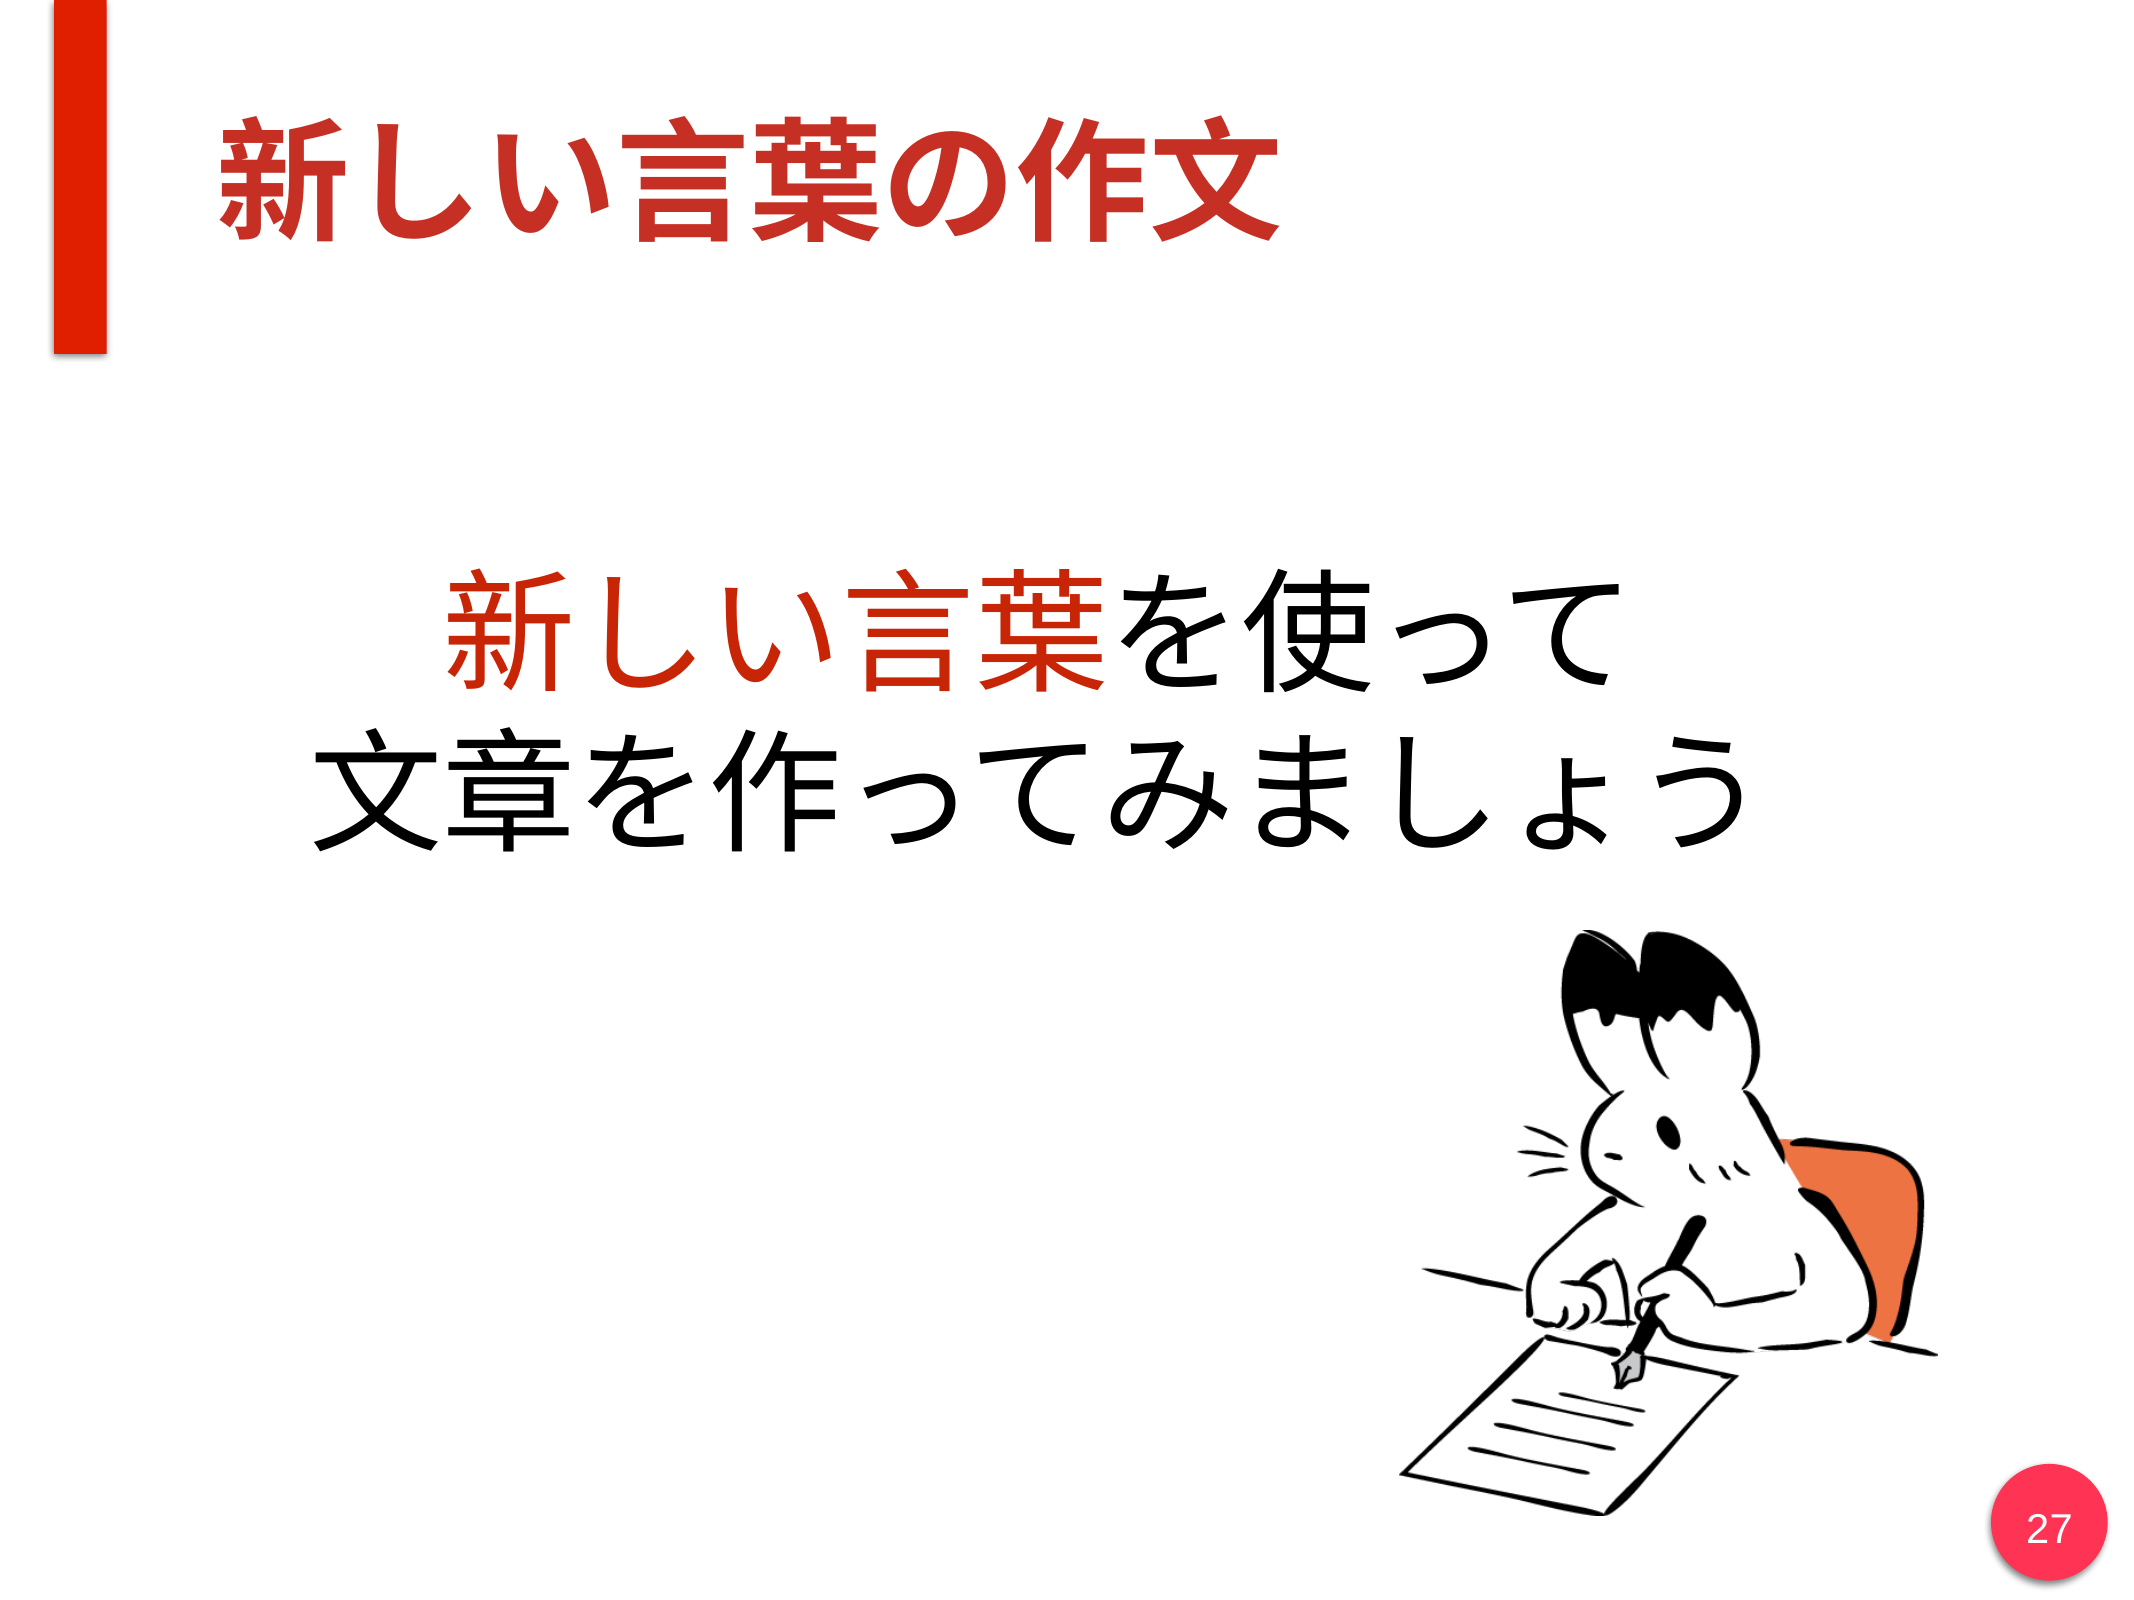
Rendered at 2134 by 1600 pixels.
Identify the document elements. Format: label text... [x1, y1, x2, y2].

title 新しい言葉の作文 [208, 18, 2030, 336]
picture [1399, 929, 1938, 1517]
slide_number 27 [2012, 1493, 2087, 1600]
text_box 新しい言葉を使って 文章を作ってみましょう [227, 452, 1851, 965]
